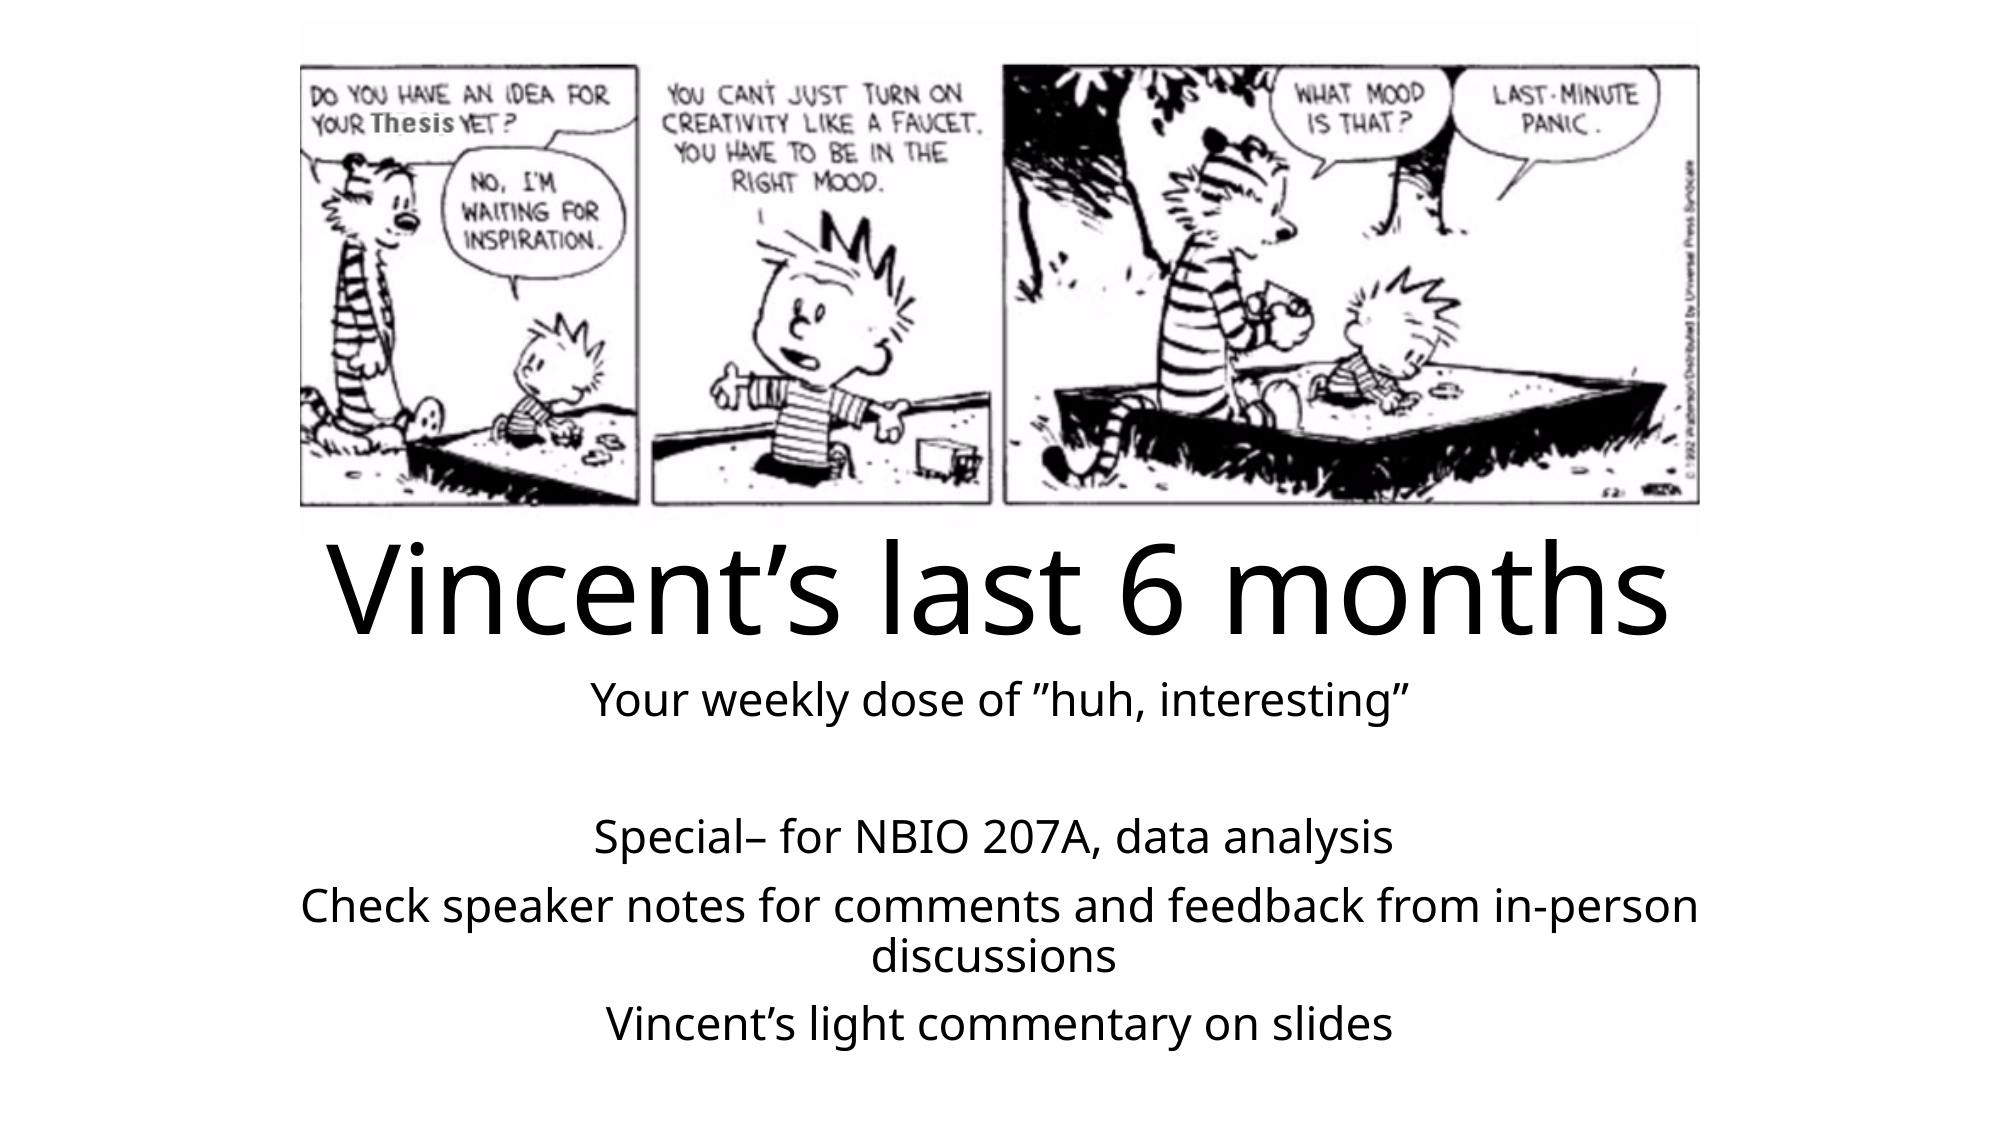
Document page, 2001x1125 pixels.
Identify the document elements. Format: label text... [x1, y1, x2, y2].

picture [299, 19, 1701, 536]
title Vincent’s last 6 months [249, 277, 1750, 669]
subtitle Your weekly dose of ”huh, interesting” Special– for NBIO 207A, data analysis Check speaker notes for comments and feedback from in-person discussions Vincent’s light commentary on slides [249, 669, 1750, 1061]
